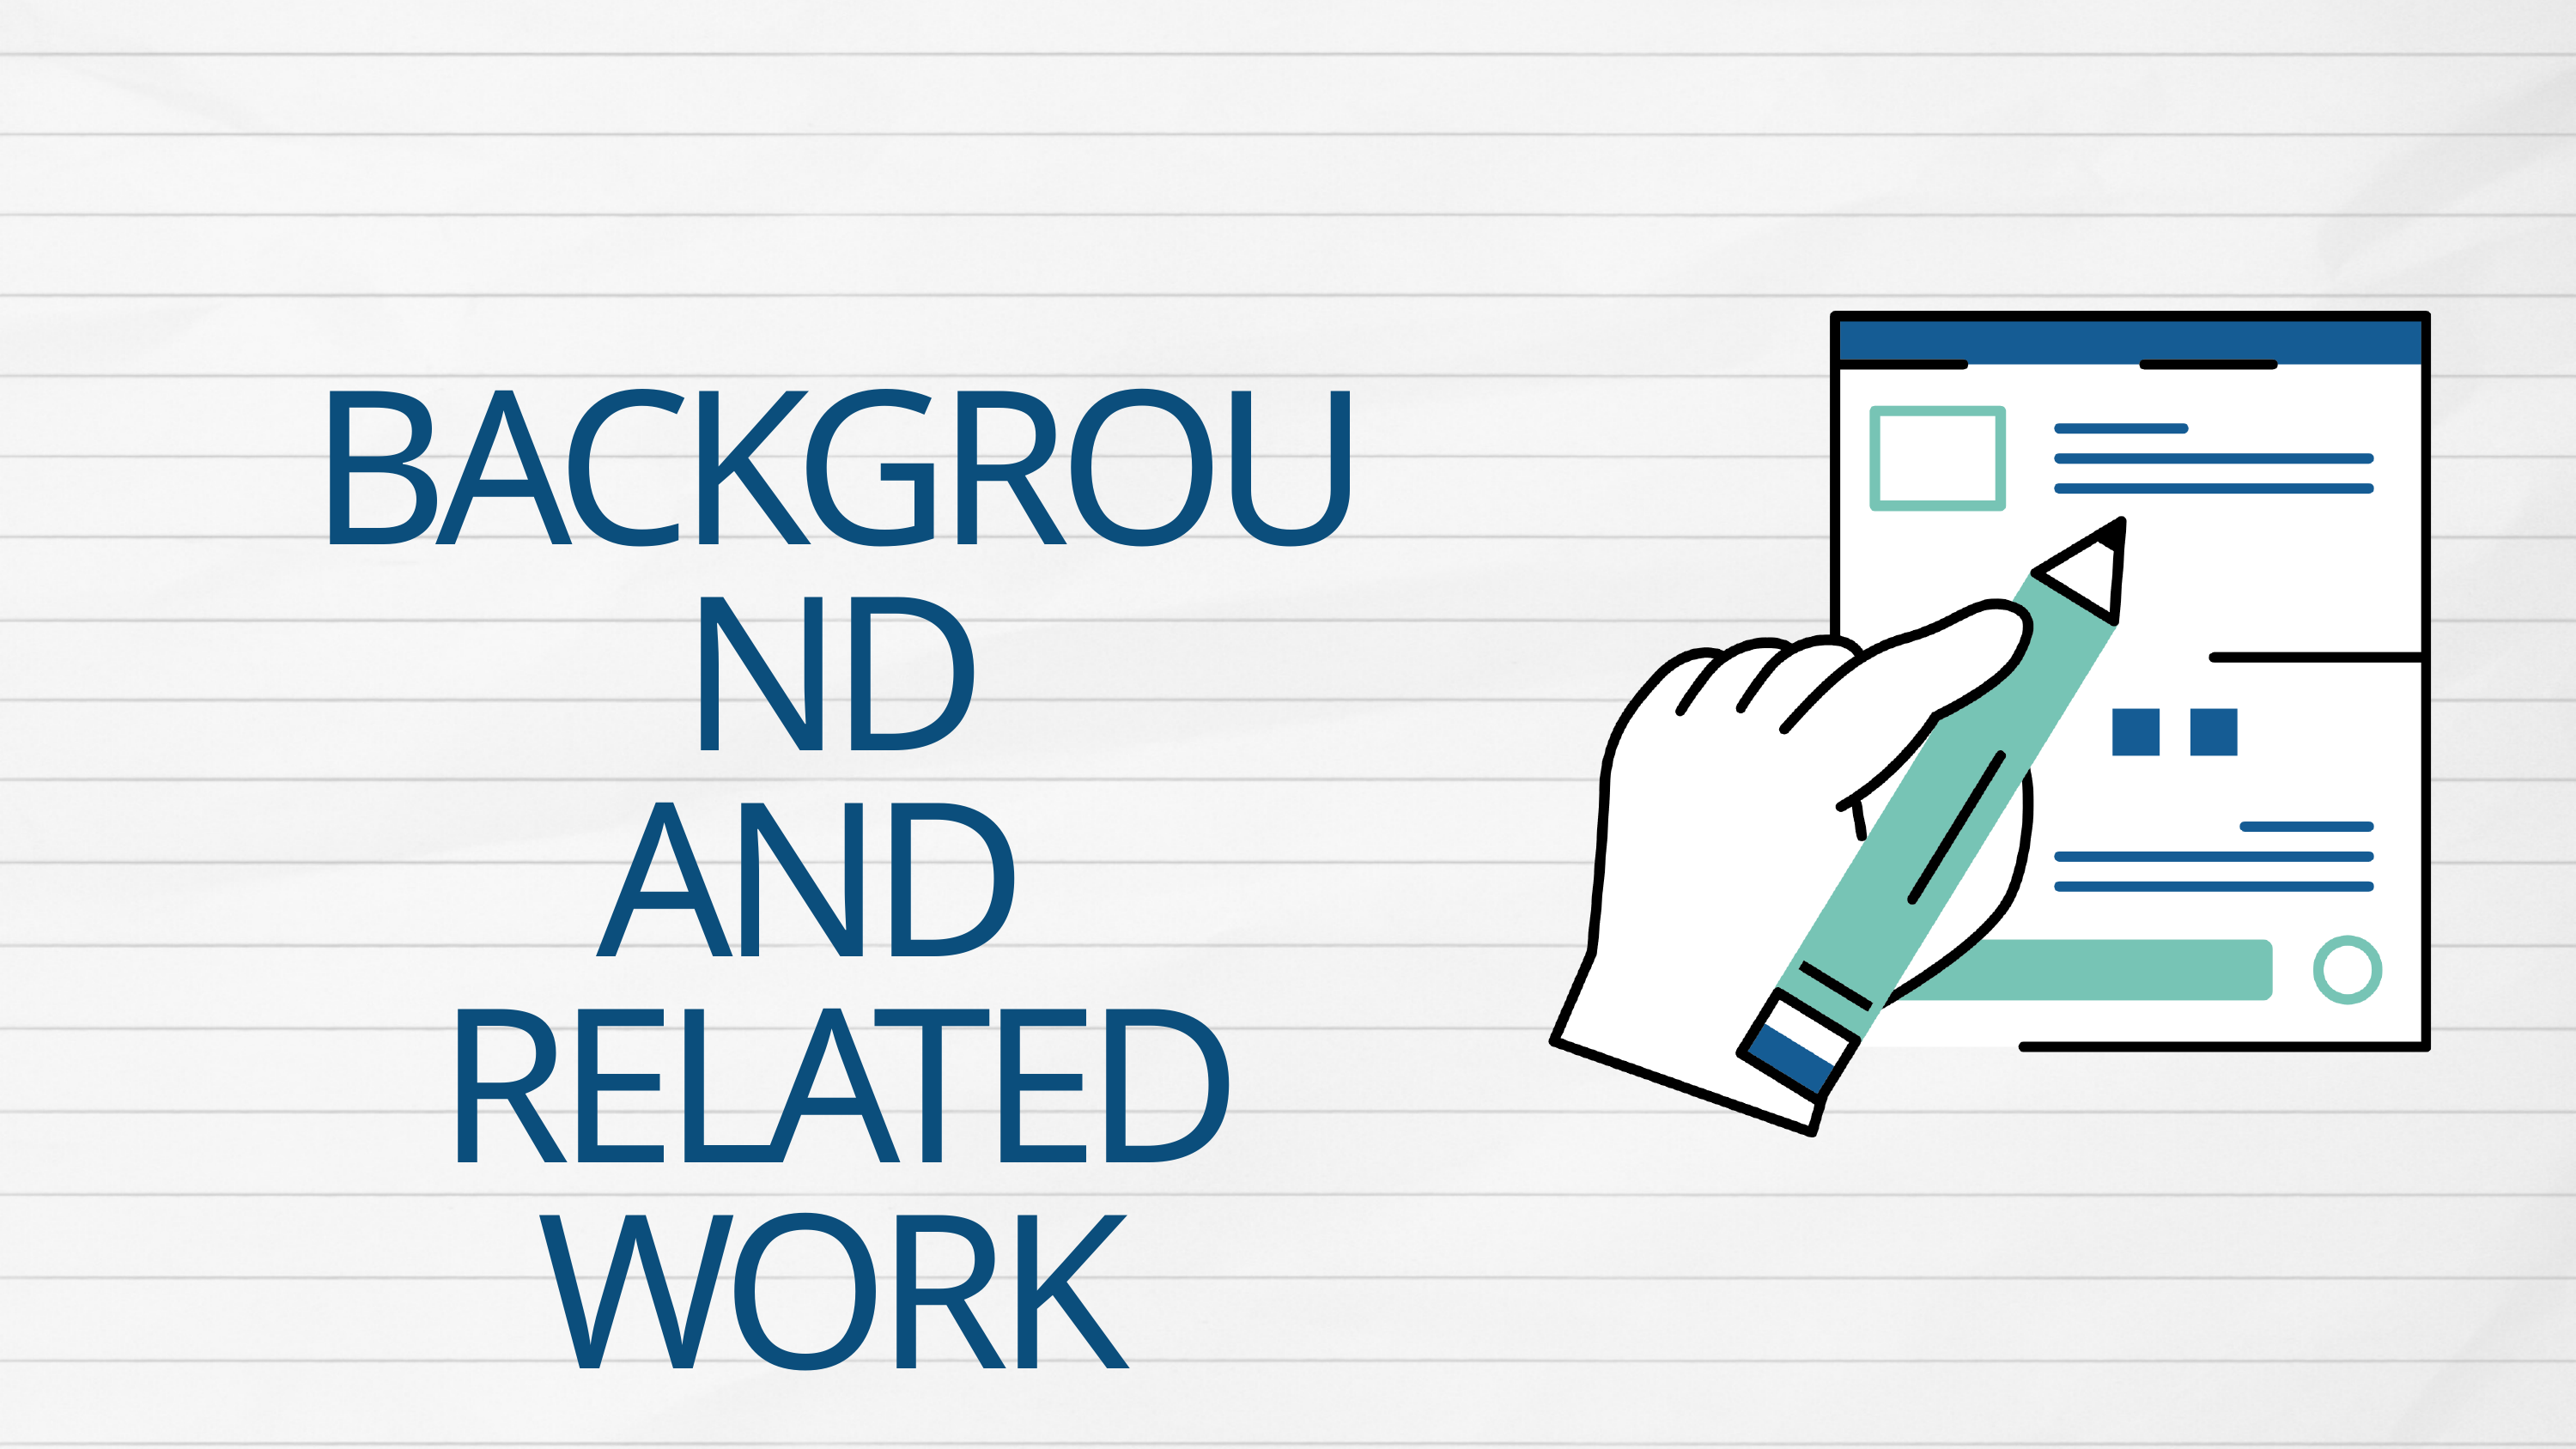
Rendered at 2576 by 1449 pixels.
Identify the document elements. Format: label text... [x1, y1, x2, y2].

text_box [1547, 311, 2432, 1137]
text_box BACKGROUND AND RELATED WORK [239, 381, 1428, 1412]
text_box [0, 0, 2576, 1449]
